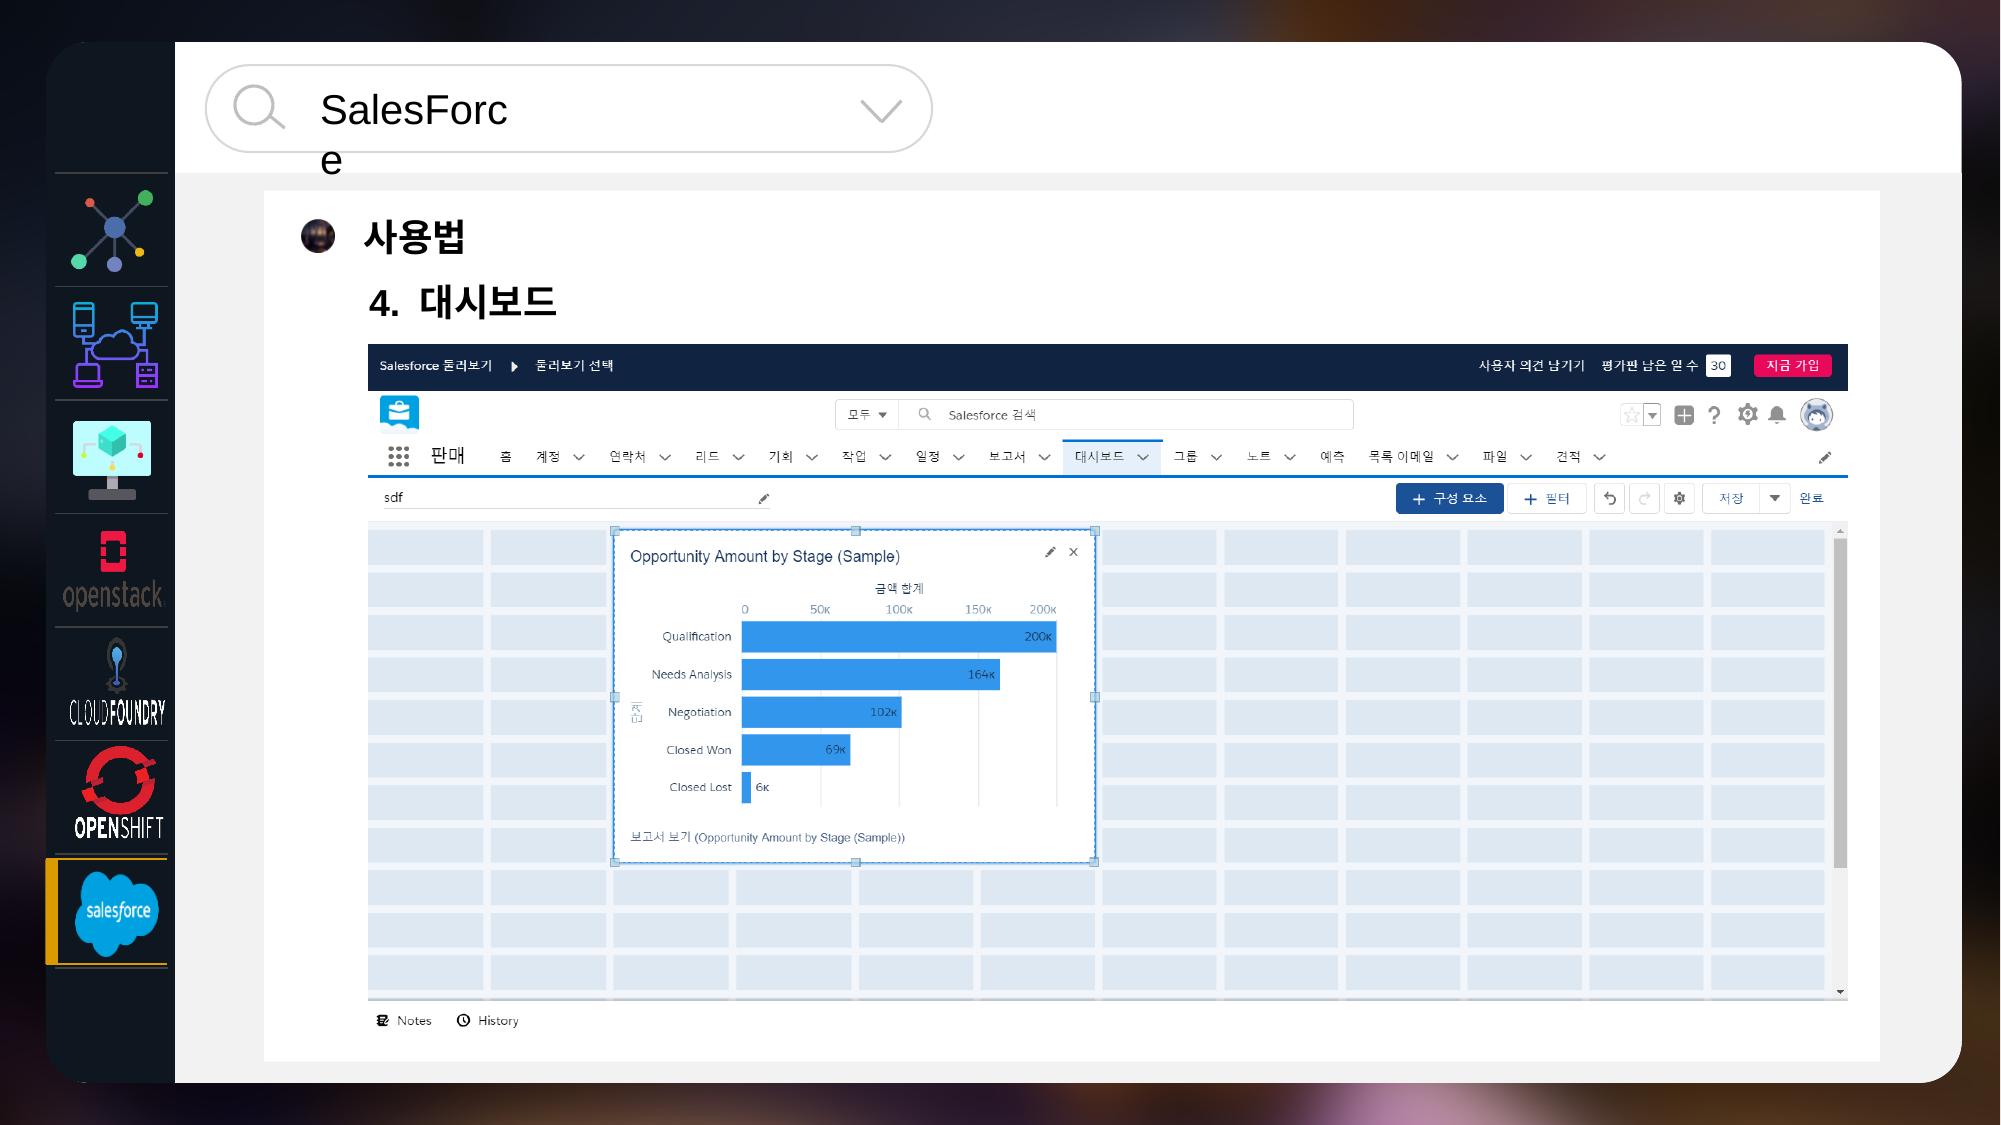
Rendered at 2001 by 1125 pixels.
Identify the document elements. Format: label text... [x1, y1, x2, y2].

text_box 4. 대시보드 [354, 271, 584, 333]
text_box [263, 190, 1880, 1062]
text_box 사용법 [348, 206, 493, 268]
text_box SalesForce [304, 75, 535, 141]
picture [0, 0, 2001, 1125]
